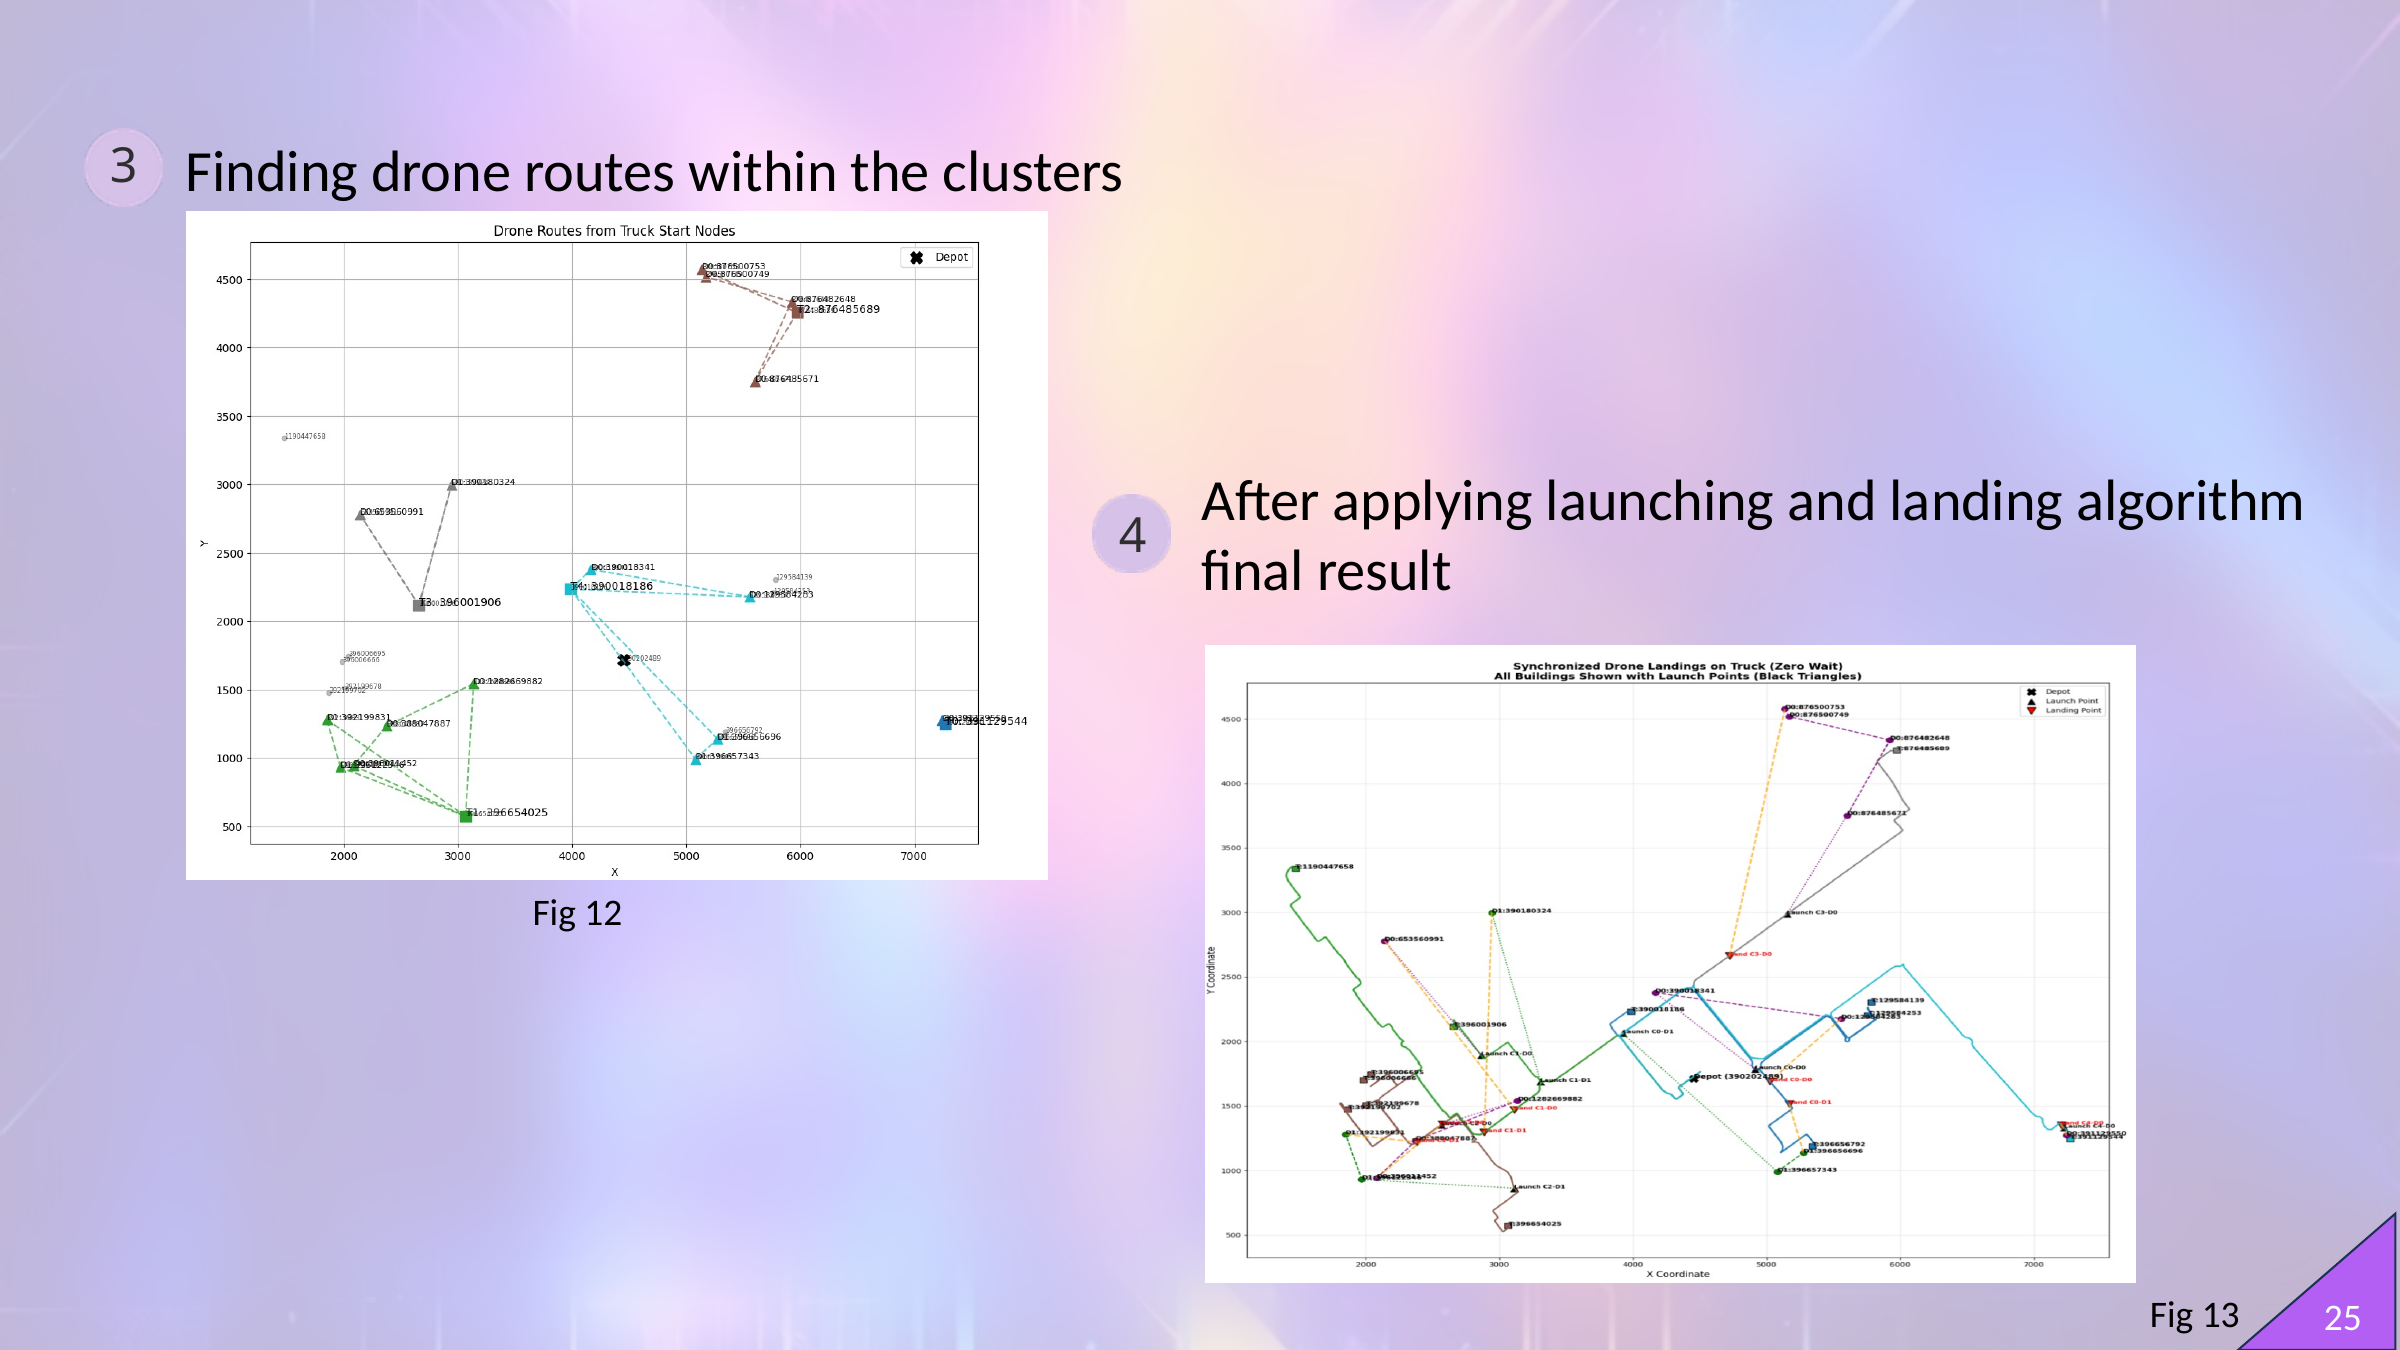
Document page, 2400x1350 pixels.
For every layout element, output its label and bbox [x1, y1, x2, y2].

picture [0, 0, 2400, 1350]
text_box [1092, 494, 1171, 573]
